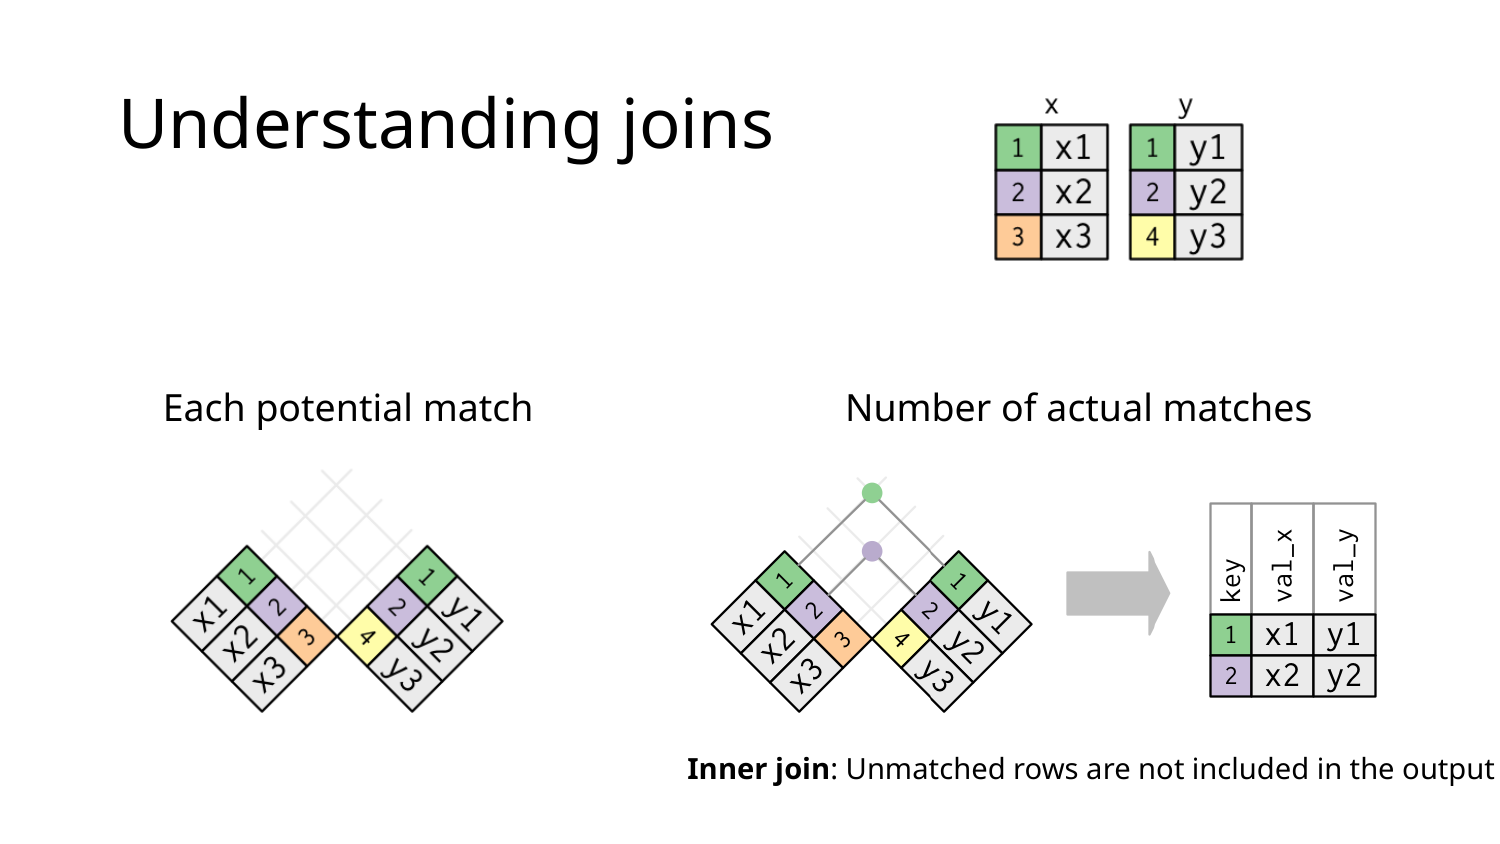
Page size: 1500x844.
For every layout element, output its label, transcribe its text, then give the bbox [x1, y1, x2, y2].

title Understanding joins [103, 44, 1397, 208]
picture [706, 463, 1379, 717]
text_box Number of actual matches [830, 376, 1328, 437]
picture [166, 455, 508, 717]
text_box Each potential match [148, 376, 549, 437]
text_box Inner join: Unmatched rows are not included in the output [672, 743, 1500, 793]
picture [991, 81, 1247, 265]
